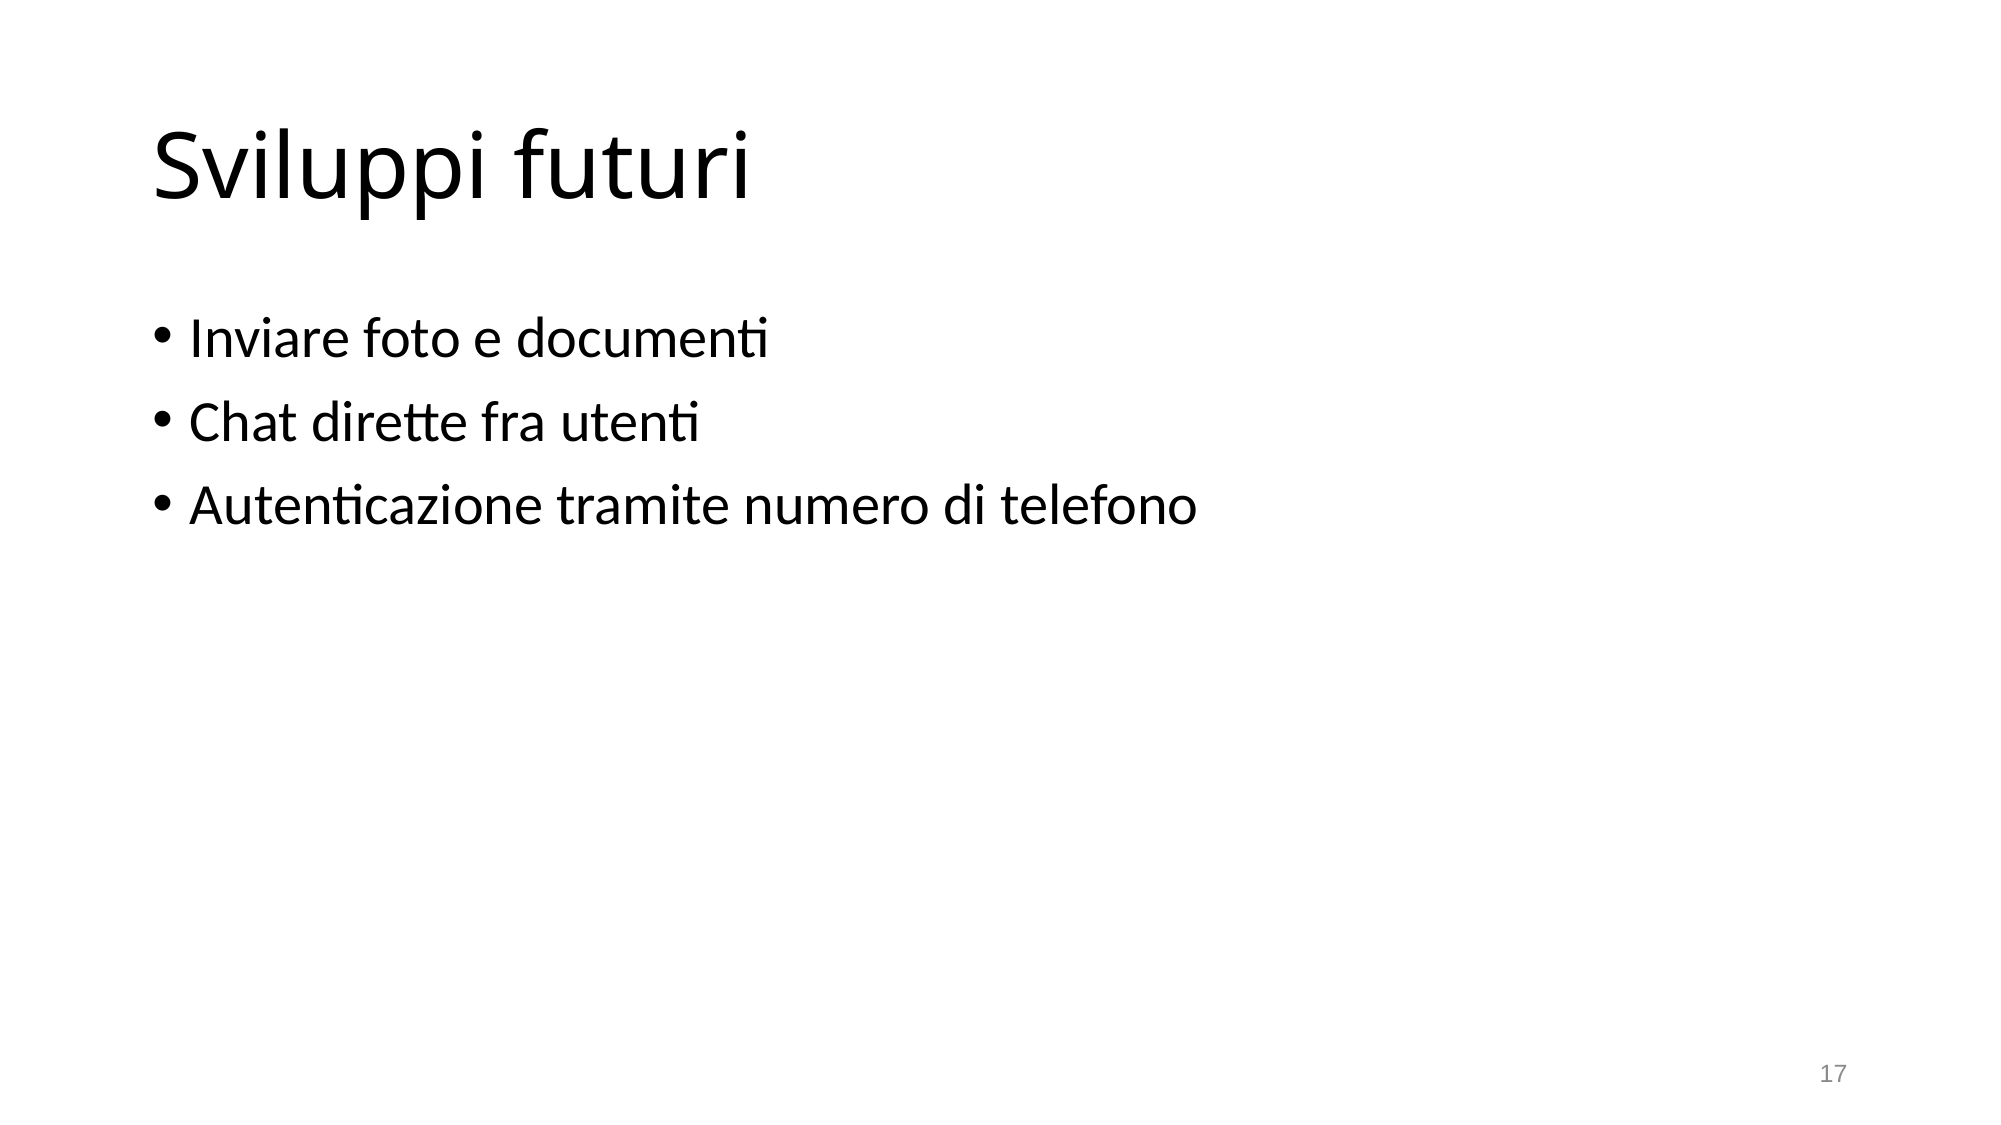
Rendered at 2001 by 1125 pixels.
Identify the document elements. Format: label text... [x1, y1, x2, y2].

title Sviluppi futuri [137, 59, 1863, 278]
slide_number 17 [1412, 1042, 1863, 1103]
list Inviare foto e documenti Chat dirette fra utenti Autenticazione tramite numero di telefono [137, 299, 1863, 1014]
